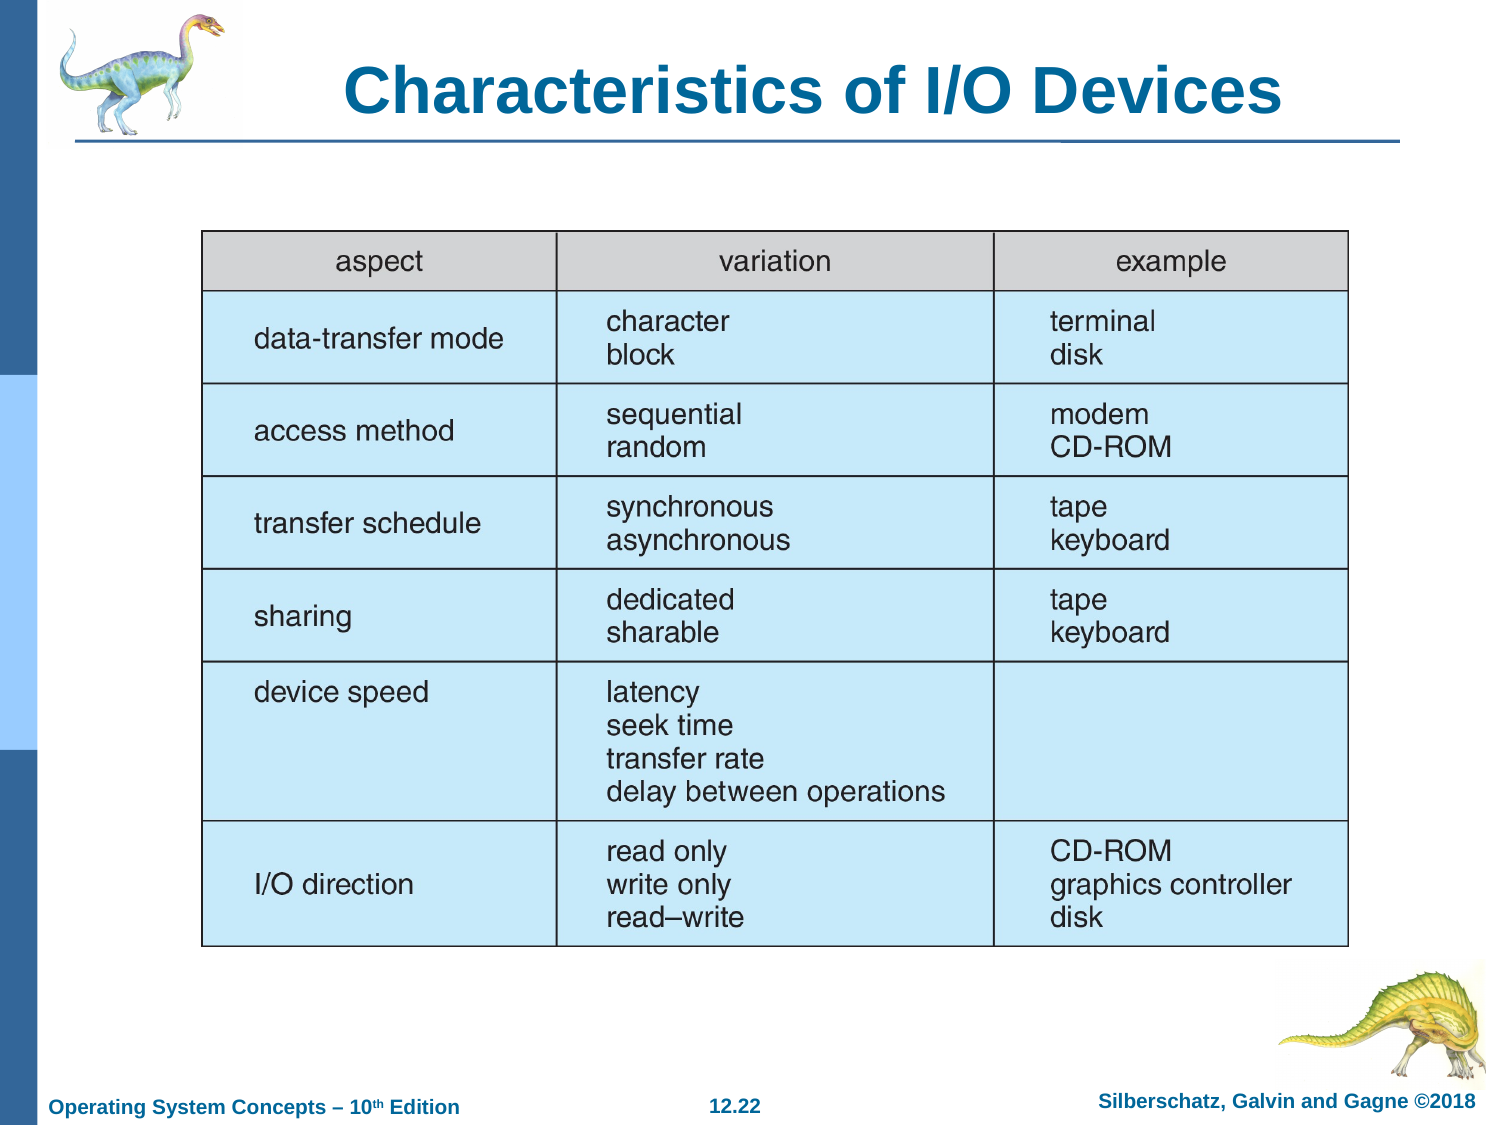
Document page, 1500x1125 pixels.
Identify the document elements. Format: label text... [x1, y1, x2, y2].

picture [201, 230, 1349, 947]
picture [46, 0, 243, 149]
title Characteristics of I/O Devices [176, 36, 1452, 135]
picture [1275, 959, 1486, 1090]
